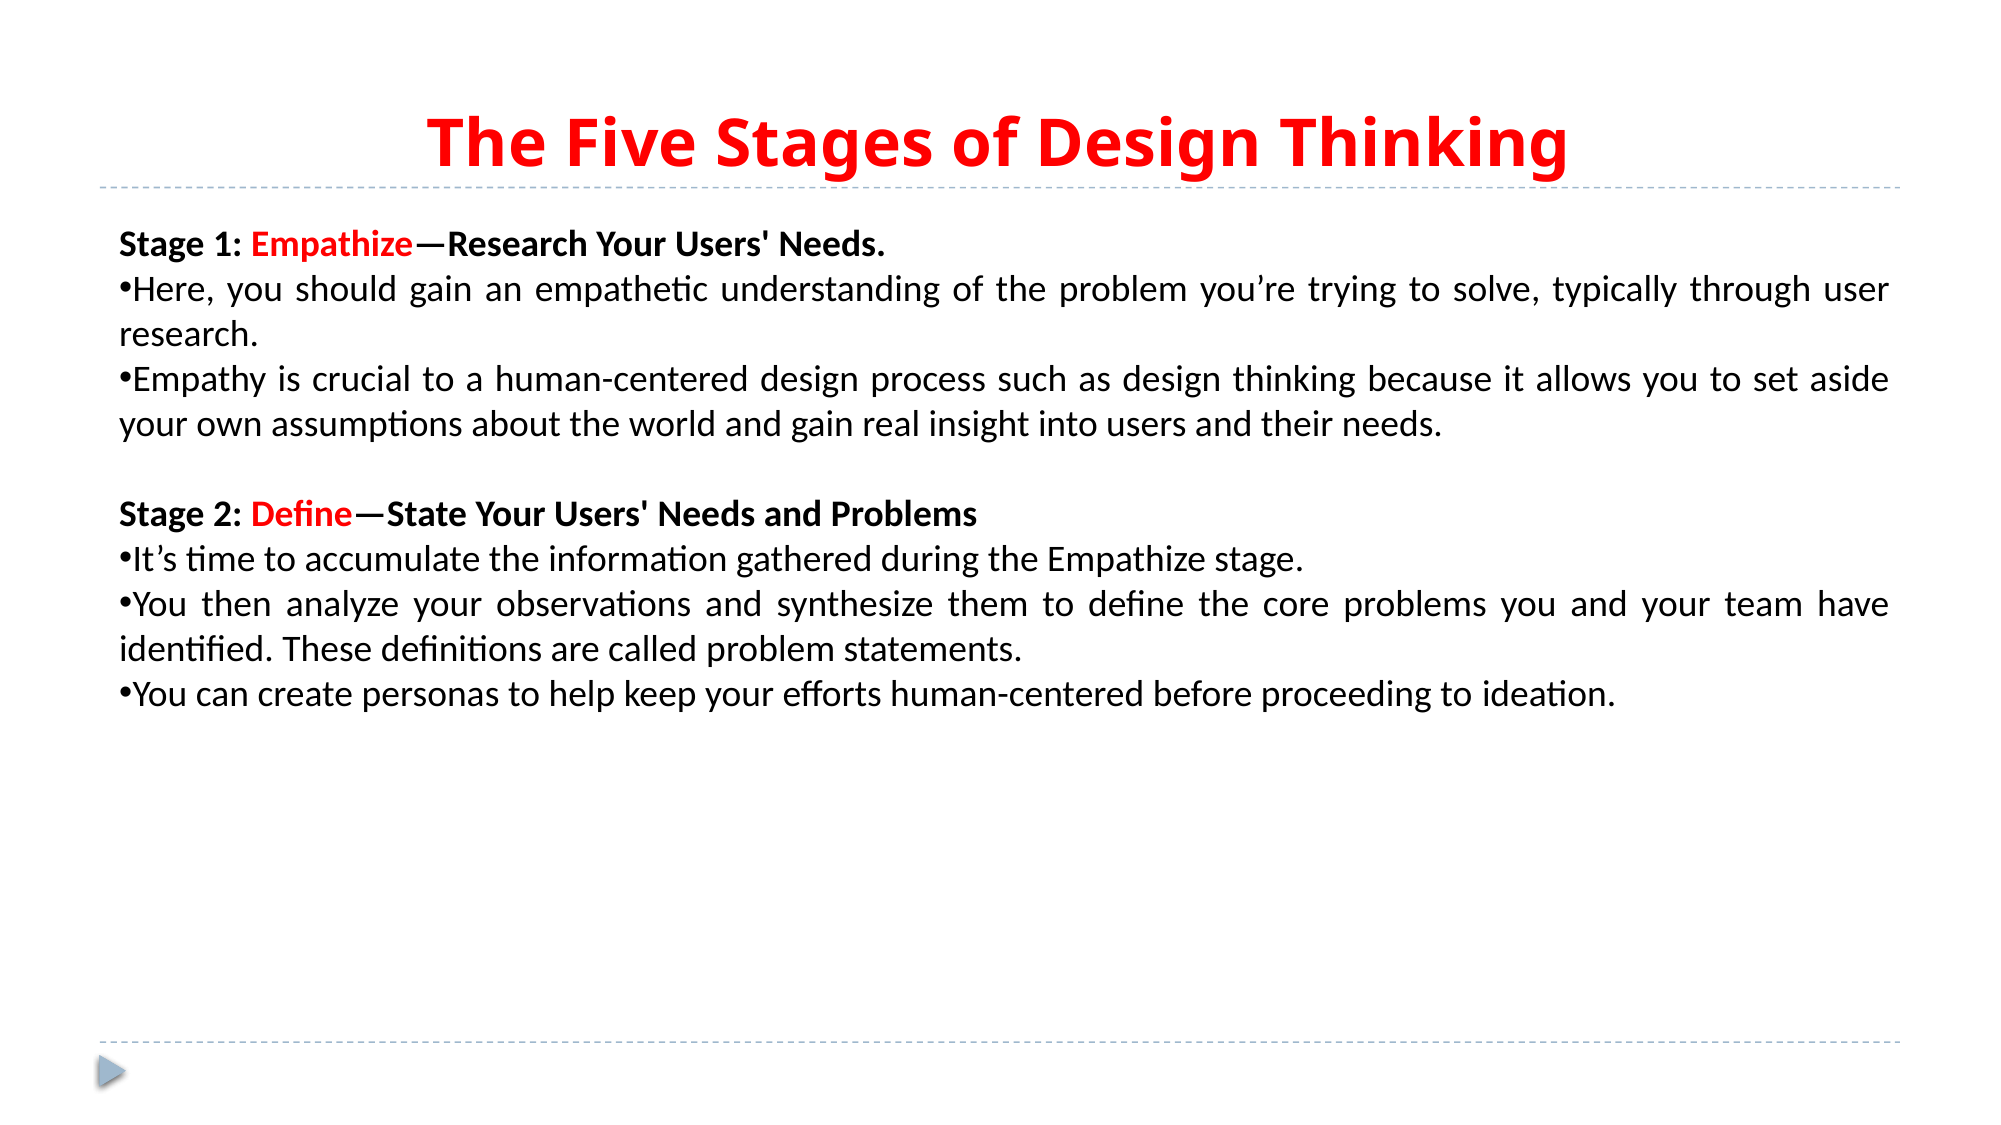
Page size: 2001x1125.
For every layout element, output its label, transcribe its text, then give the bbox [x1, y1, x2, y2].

title The Five Stages of Design Thinking [99, 37, 1900, 188]
text_box Stage 1: Empathize—Research Your Users' Needs. Here, you should gain an empathetic understanding of the problem you’re trying to solve, typically through user research. Empathy is crucial to a human-centered design process such as design thinking because it allows you to set aside your own assumptions about the world and gain real insight into users and their needs. Stage 2: Define—State Your Users' Needs and Problems It’s time to accumulate the information gathered during the Empathize stage. You then analyze your observations and synthesize them to define the core problems you and your team have identified. These definitions are called problem statements. You can create personas to help keep your efforts human-centered before proceeding to ideation. [99, 209, 1912, 968]
